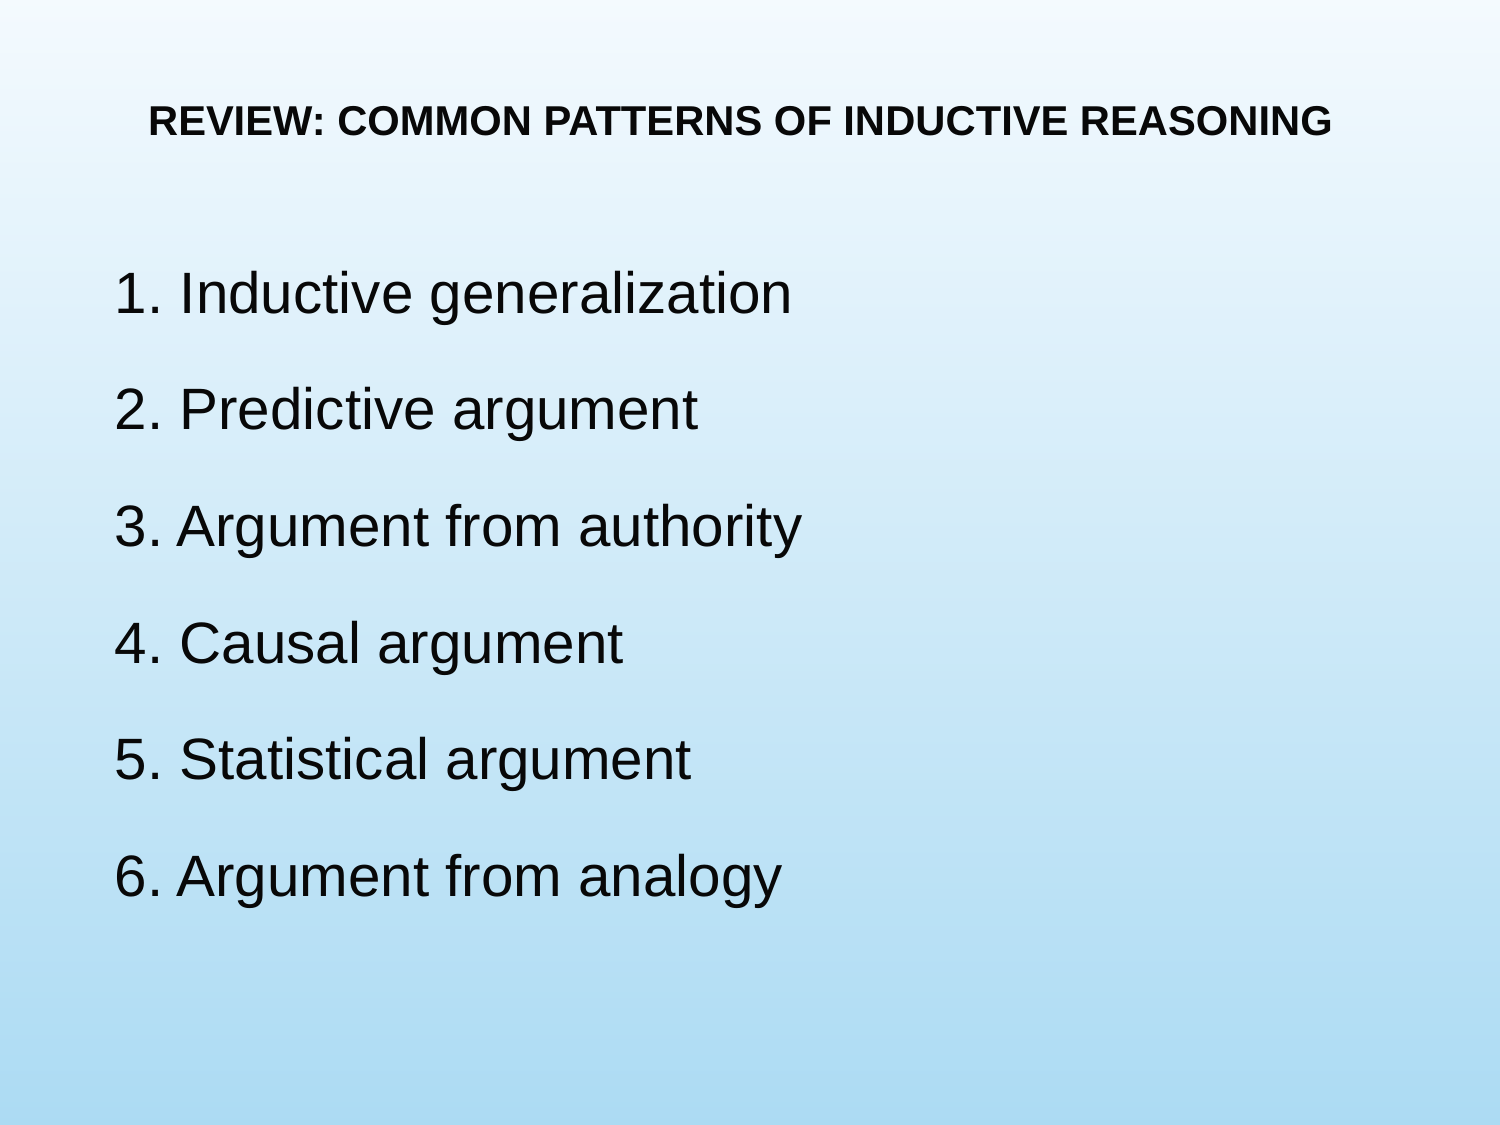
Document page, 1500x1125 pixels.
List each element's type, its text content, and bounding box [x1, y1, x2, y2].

list 1. Inductive generalization 2. Predictive argument 3. Argument from authority 4. Causal argument 5. Statistical argument 6. Argument from analogy [99, 212, 1425, 975]
title REVIEW: COMMON PATTERNS OF INDUCTIVE REASONING [75, 37, 1425, 180]
